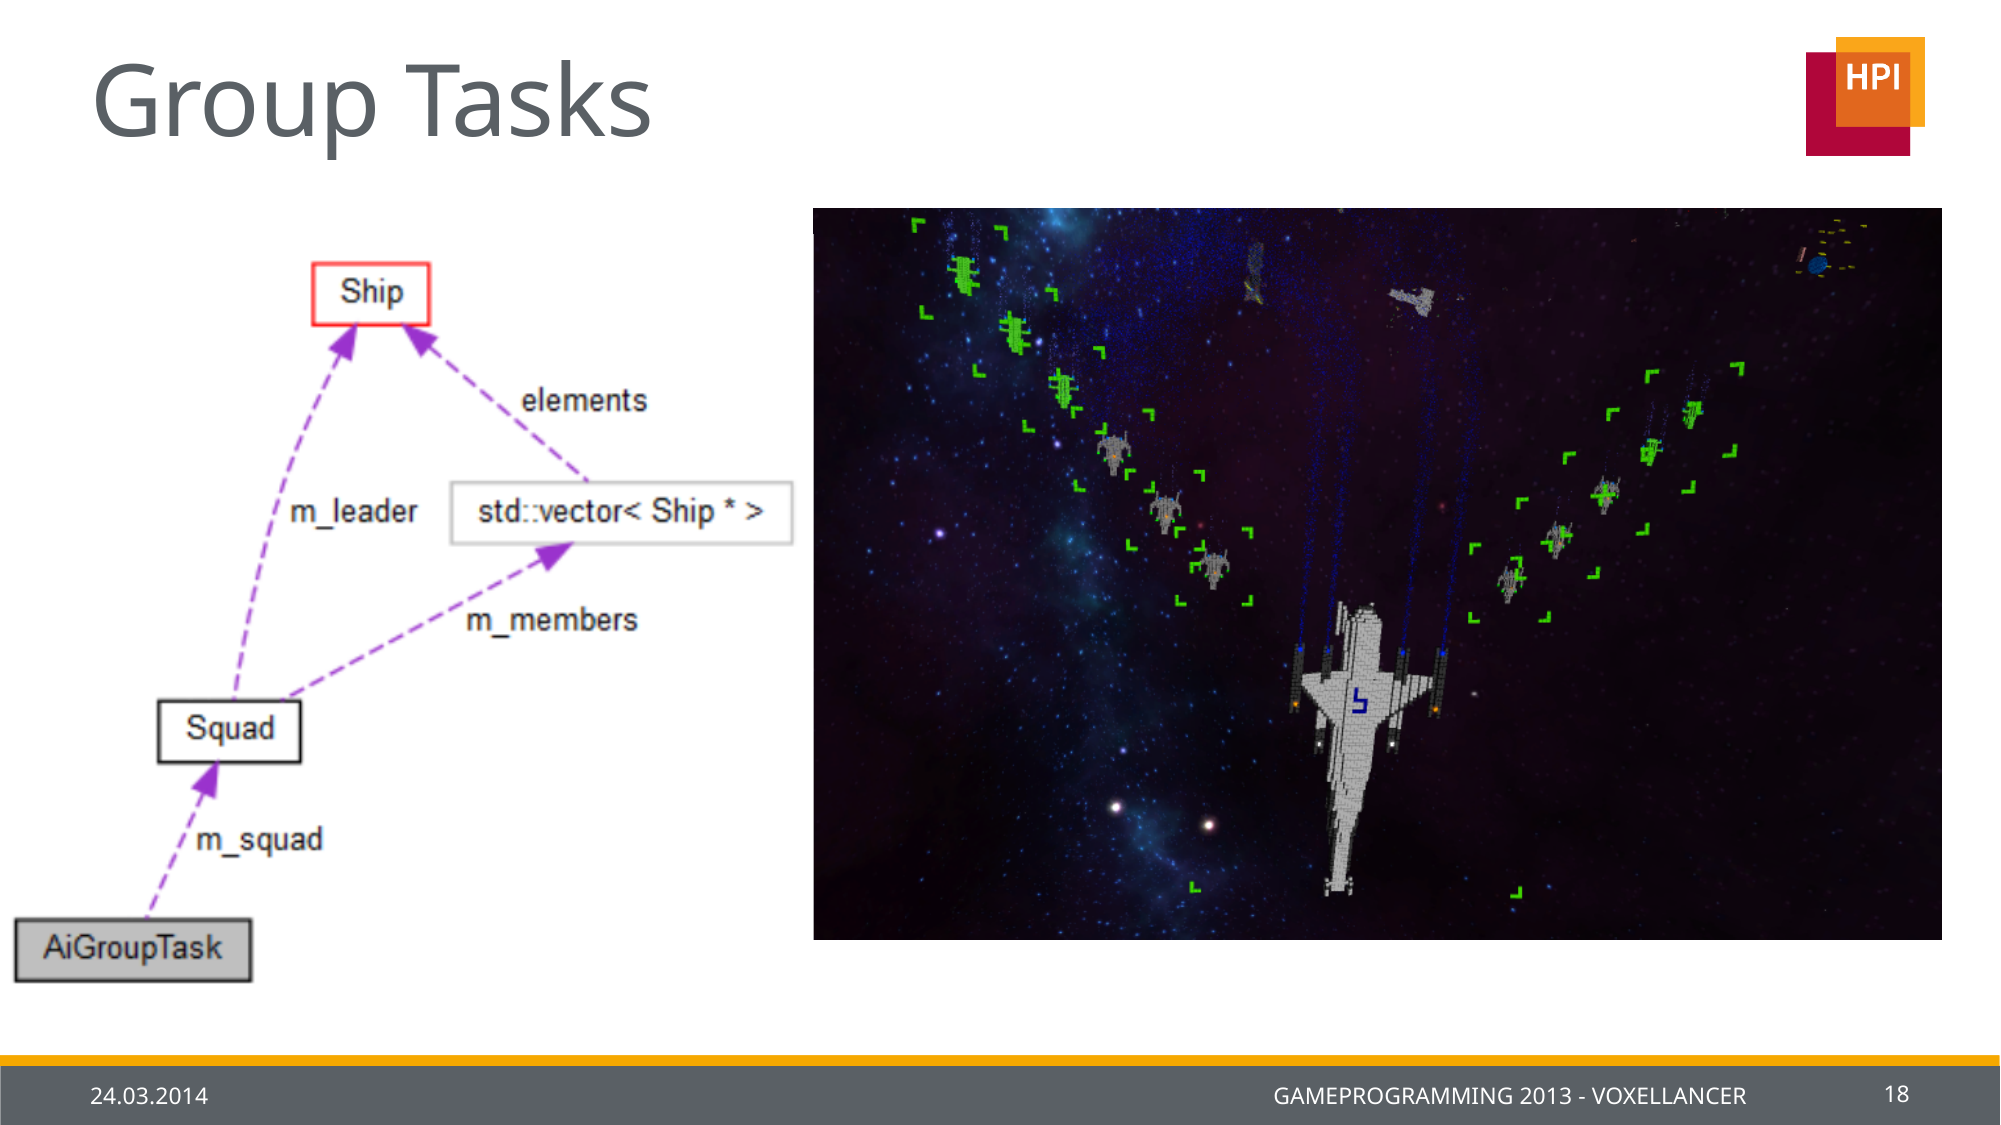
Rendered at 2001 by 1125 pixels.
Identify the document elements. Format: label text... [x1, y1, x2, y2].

slide_number 18 [1768, 1065, 1926, 1125]
footer Gameprogramming 2013 - Voxellancer [238, 1065, 1763, 1125]
picture [1806, 37, 1925, 156]
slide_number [75, 1065, 233, 1125]
title Group Tasks [75, 0, 1732, 165]
picture [0, 207, 1942, 997]
